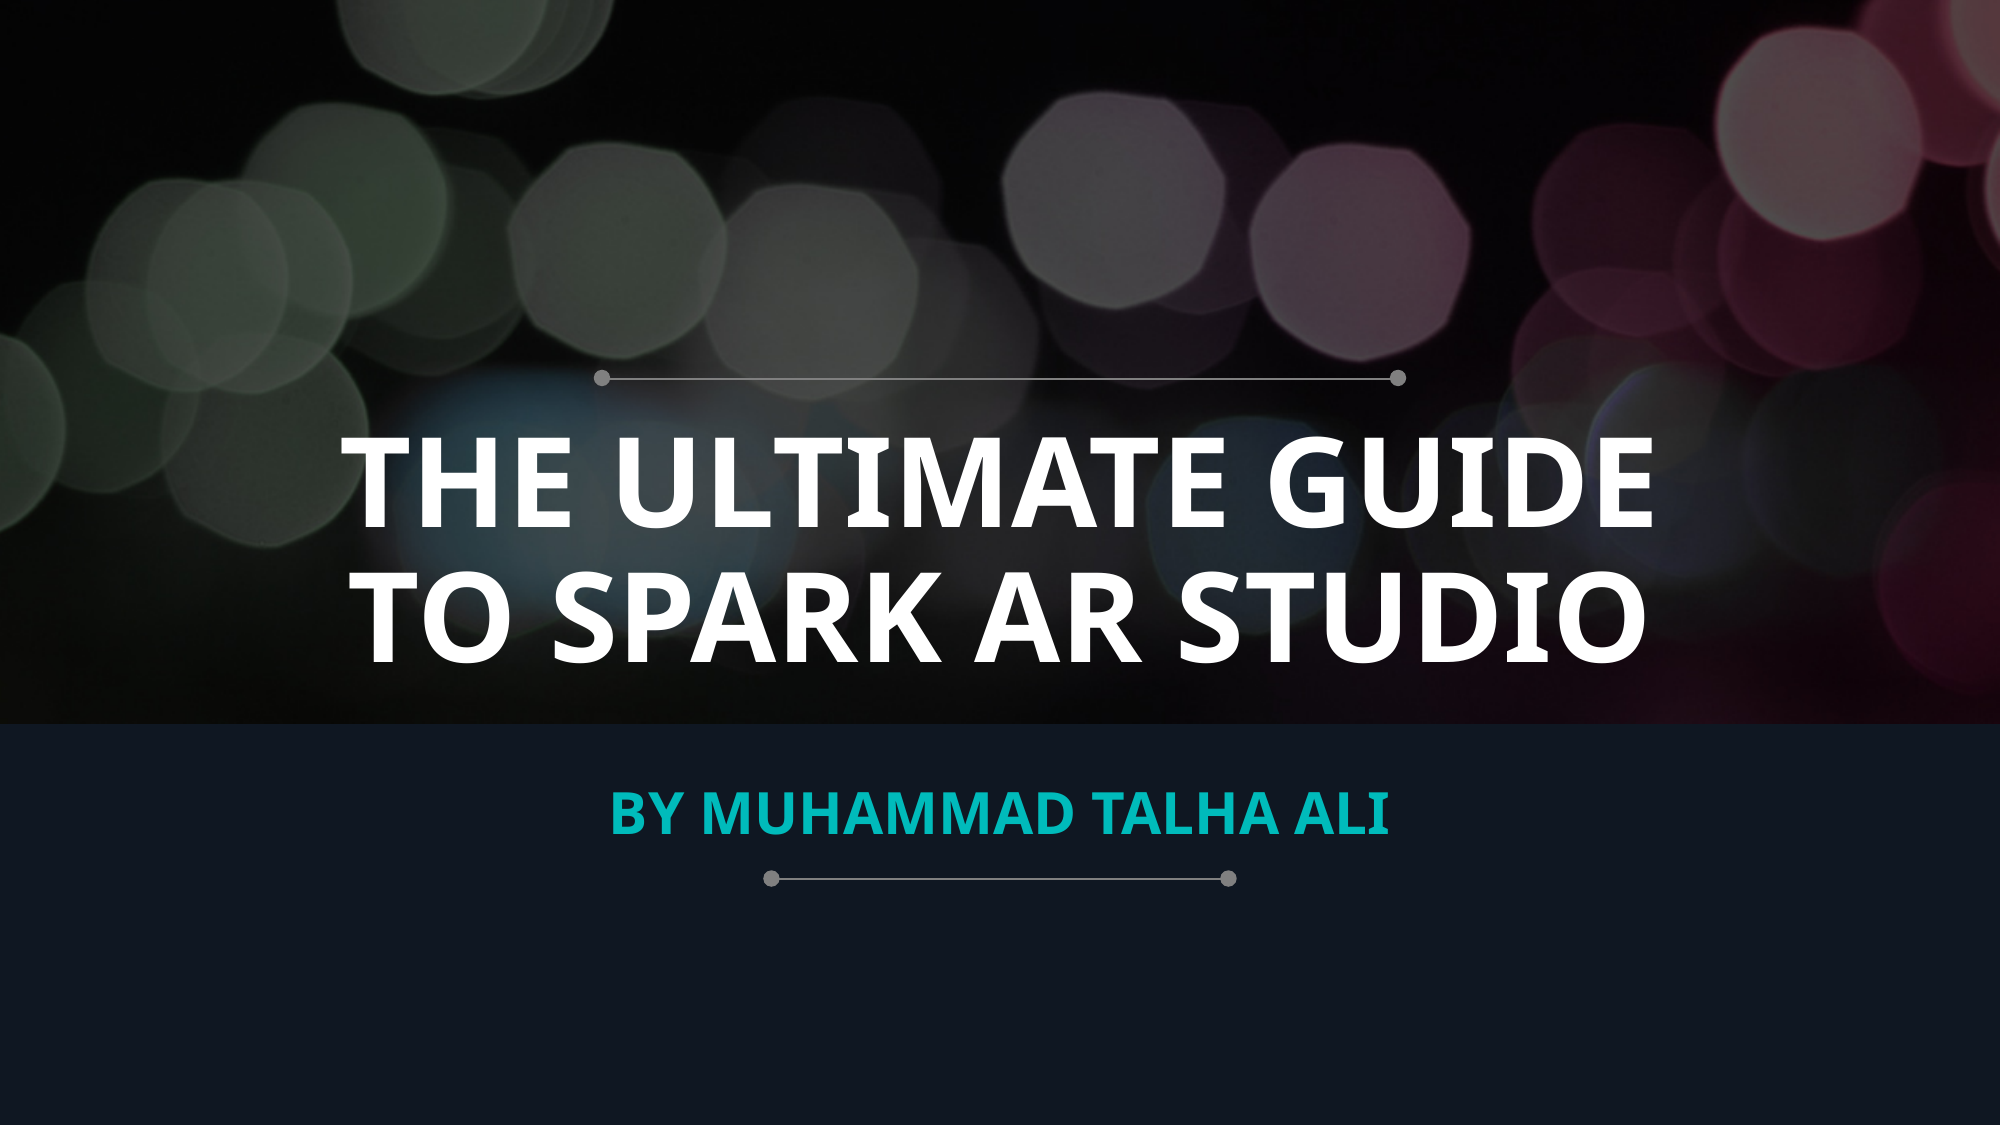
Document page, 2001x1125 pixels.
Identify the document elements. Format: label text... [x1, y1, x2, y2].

subtitle BY MUHAMMAD TALHA ALI [249, 776, 1750, 853]
picture [0, 0, 2000, 724]
title THE ULTIMATE GUIDE TO SPARK AR STUDIO [249, 404, 1750, 697]
